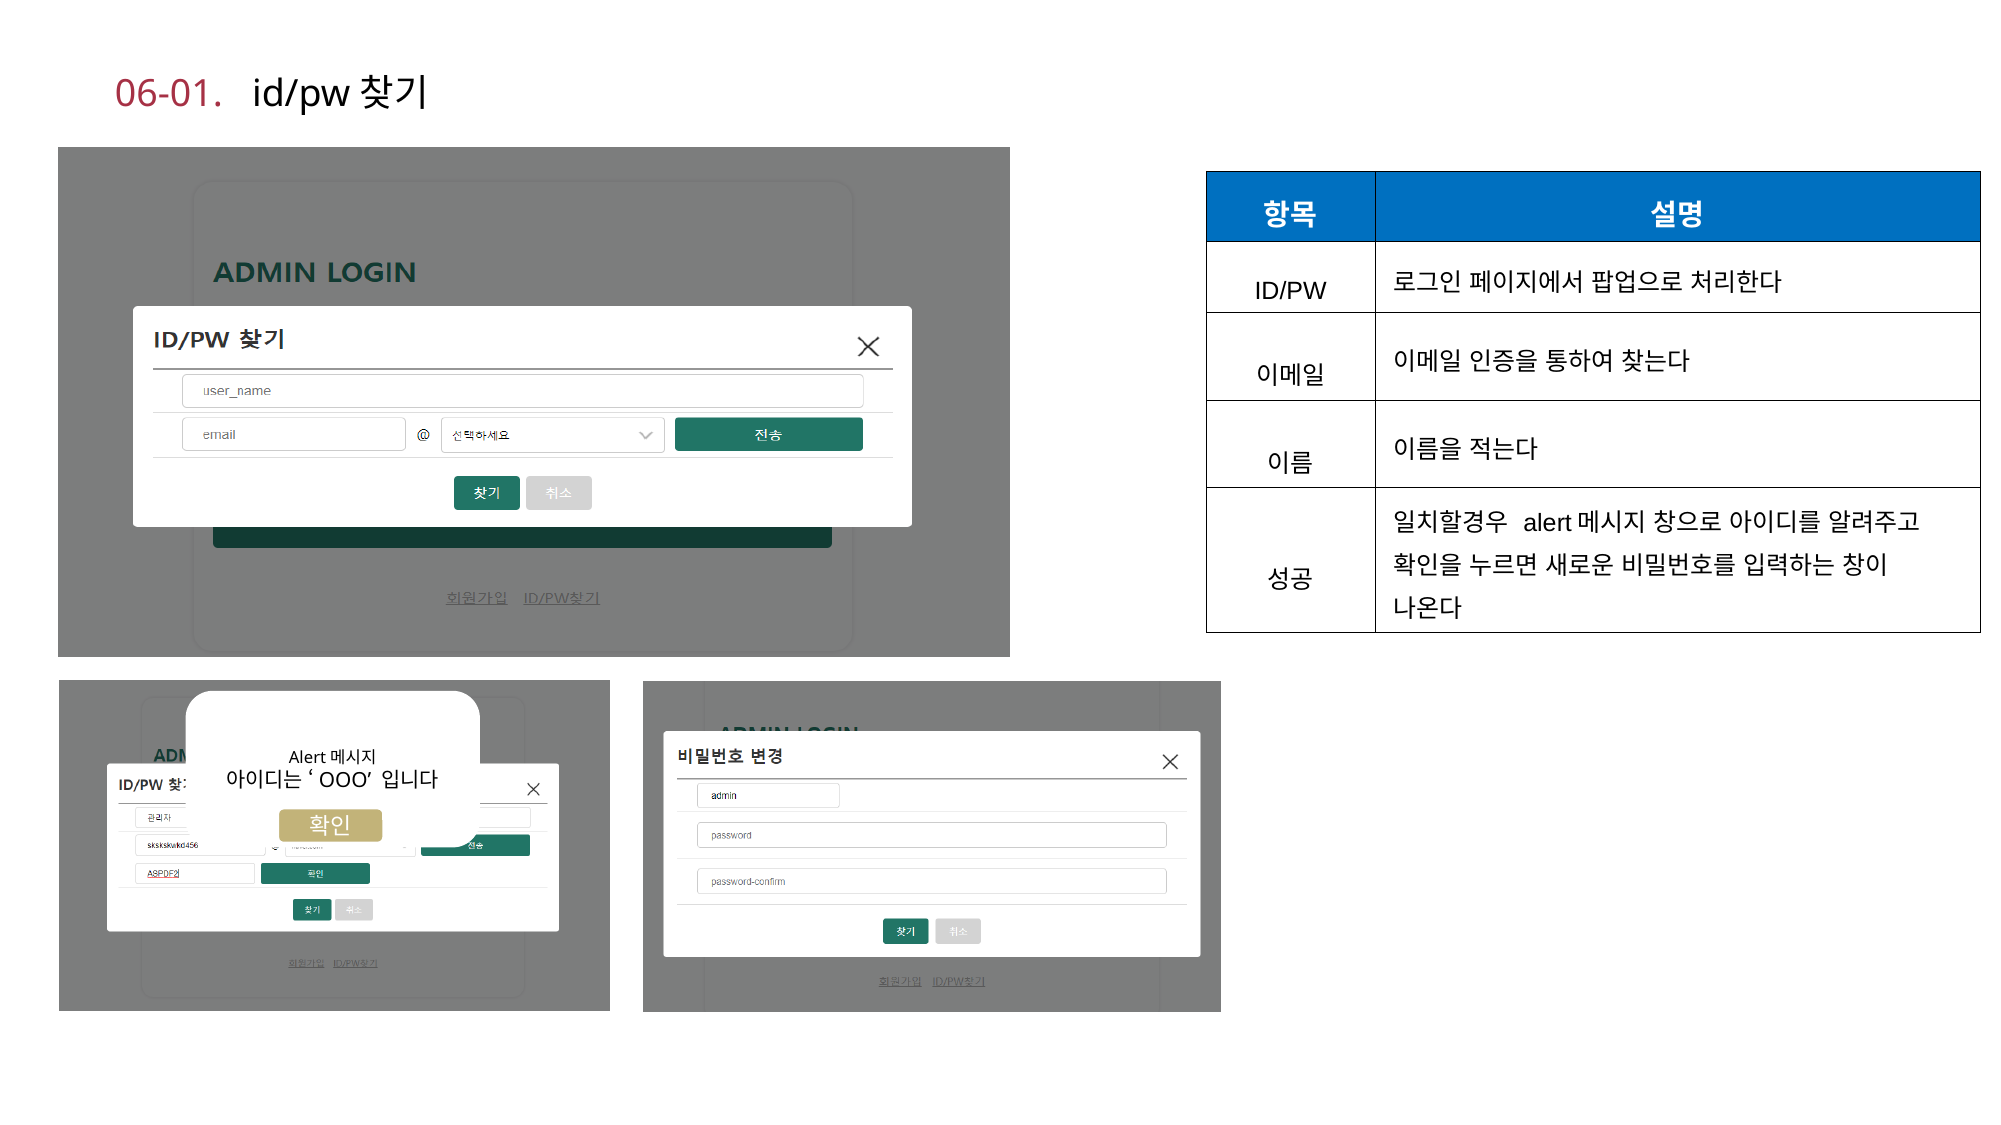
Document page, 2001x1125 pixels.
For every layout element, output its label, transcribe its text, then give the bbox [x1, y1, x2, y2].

table_cell 성공 [1207, 488, 1375, 632]
table_cell 이메일 인증을 통하여 찾는다 [1376, 313, 1980, 400]
table_cell 이름 [1207, 401, 1375, 487]
table_cell 로그인 페이지에서 팝업으로 처리한다 [1376, 242, 1980, 312]
text_box 06-01. id/pw찾기 [99, 45, 1904, 139]
table_header 설명 [1376, 172, 1980, 241]
table_cell 이메일 [1207, 313, 1375, 400]
picture [59, 680, 611, 1012]
table_cell ID/PW [1207, 242, 1375, 312]
table_cell 이름을 적는다 [1376, 401, 1980, 487]
picture [58, 147, 1011, 658]
table_header 항목 [1207, 172, 1375, 241]
table_cell 일치할경우 alert메시지 창으로 아이디를 알려주고 확인을 누르면 새로운 비밀번호를 입력하는 창이 나온다 [1376, 488, 1980, 632]
picture [643, 680, 1221, 1012]
